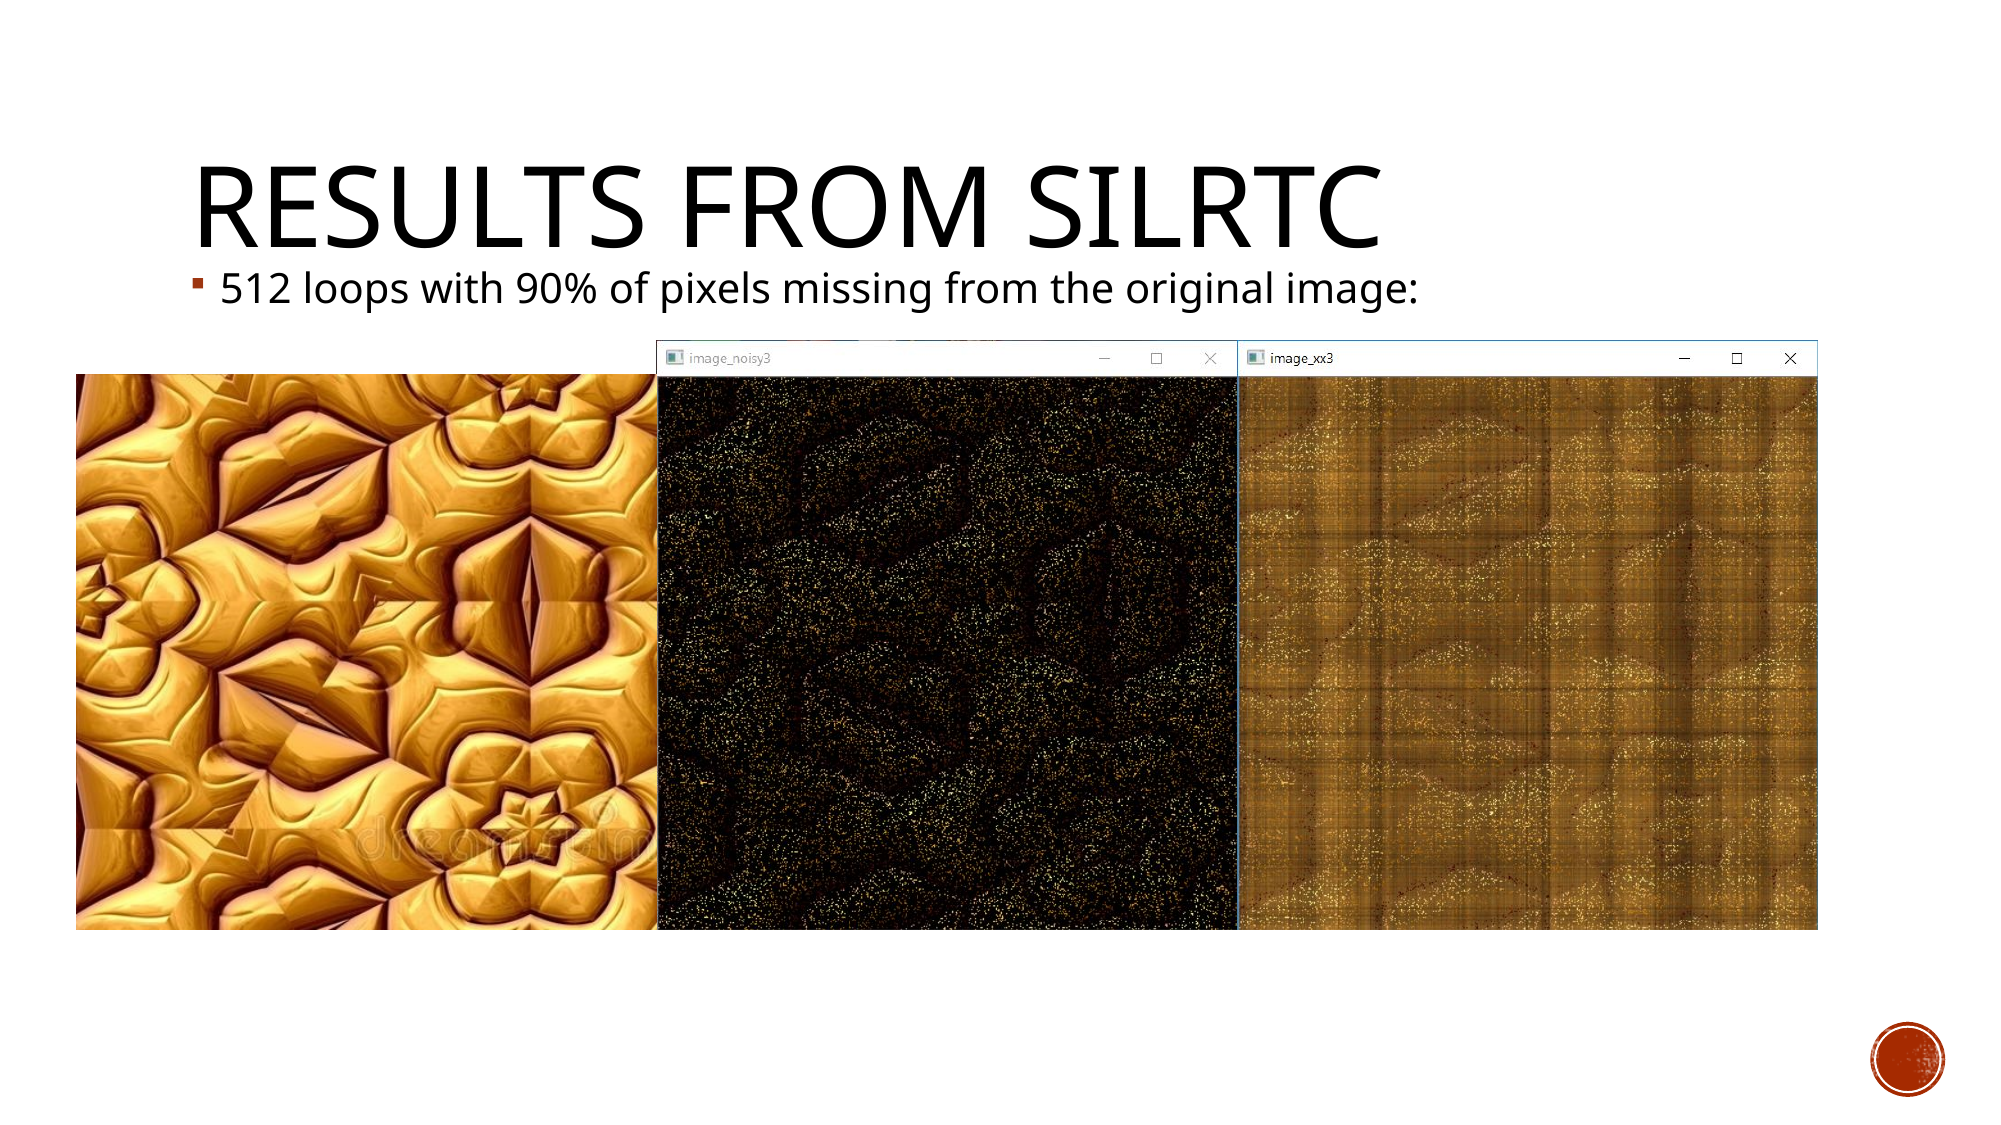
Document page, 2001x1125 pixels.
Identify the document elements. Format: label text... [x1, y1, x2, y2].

list 512 loops with 90% of pixels missing from the original image: [174, 260, 1825, 925]
picture [76, 340, 1818, 930]
title Results from silrtc [175, 79, 1826, 344]
